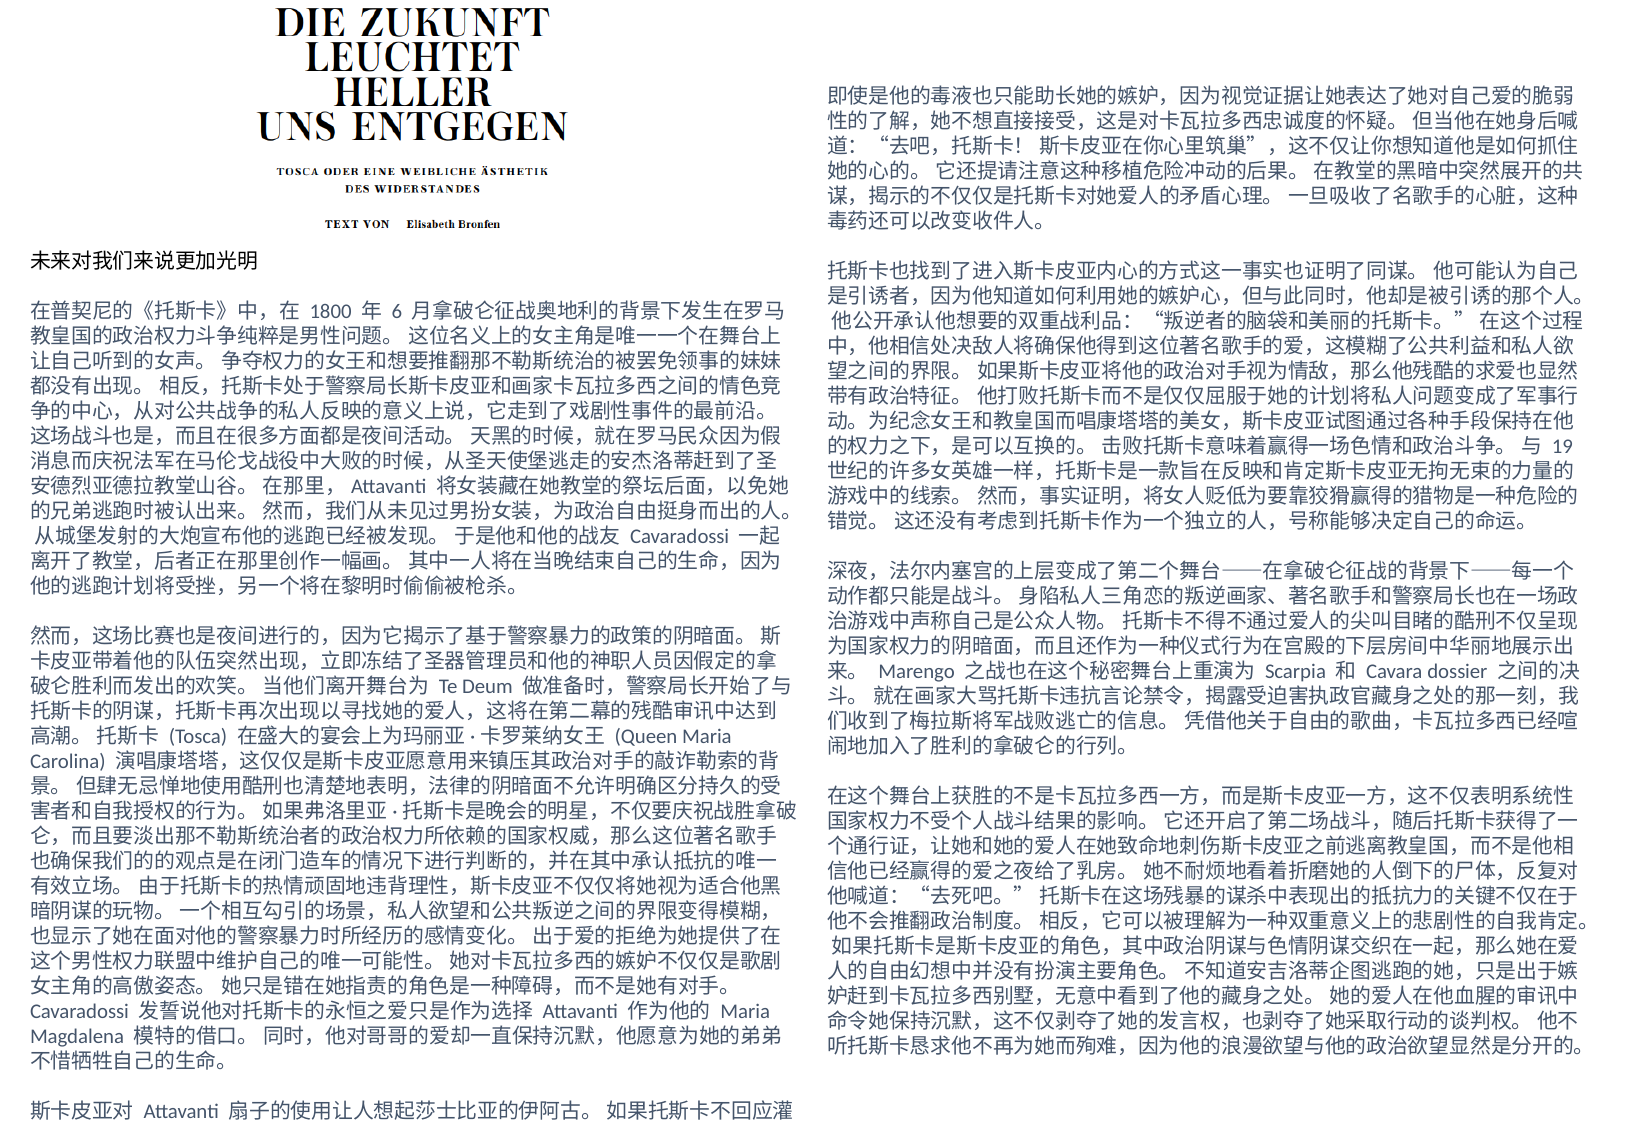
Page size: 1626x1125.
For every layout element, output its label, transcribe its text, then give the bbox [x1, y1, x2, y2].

text_box 即使是他的毒液也只能助长她的嫉妒，因为视觉证据让她表达了她对自己爱的脆弱性的了解，她不想直接接受，这是对卡瓦拉多西忠诚度的怀疑。 但当他在她身后喊道：“去吧，托斯卡！ 斯卡皮亚在你心里筑巢”，这不仅让你想知道他是如何抓住她的心的。 它还提请注意这种移植危险冲动的后果。 在教堂的黑暗中突然展开的共谋，揭示的不仅仅是托斯卡对她爱人的矛盾心理。 一旦吸收了名歌手的心脏，这种毒药还可以改变收件人。 托斯卡也找到了进入斯卡皮亚内心的方式这一事实也证明了同谋。 他可能认为自己是引诱者，因为他知道如何利用她的嫉妒心，但与此同时，他却是被引诱的那个人。 他公开承认他想要的双重战利品：“叛逆者的脑袋和美丽的托斯卡。” 在这个过程中，他相信处决敌人将确保他得到这位著名歌手的爱，这模糊了公共利益和私人欲望之间的界限。 如果斯卡皮亚将他的政治对手视为情敌，那么他残酷的求爱也显然带有政治特征。 他打败托斯卡而不是仅仅屈服于她的计划将私人问题变成了军事行动。为纪念女王和教皇国而唱康塔塔的美女，斯卡皮亚试图通过各种手段保持在他的权力之下，是可以互换的。 击败托斯卡意味着赢得一场色情和政治斗争。 与 19 世纪的许多女英雄一样，托斯卡是一款旨在反映和肯定斯卡皮亚无拘无束的力量的游戏中的线索。 然而，事实证明，将女人贬低为要靠狡猾赢得的猎物是一种危险的错觉。 这还没有考虑到托斯卡作为一个独立的人，号称能够决定自己的命运。 深夜，法尔内塞宫的上层变成了第二个舞台——在拿破仑征战的背景下——每一个动作都只能是战斗。 身陷私人三角恋的叛逆画家、著名歌手和警察局长也在一场政治游戏中声称自己是公众人物。 托斯卡不得不通过爱人的尖叫目睹的酷刑不仅呈现为国家权力的阴暗面，而且还作为一种仪式行为在宫殿的下层房间中华丽地展示出来。 Marengo 之战也在这个秘密舞台上重演为 Scarpia 和 Cavara dossier 之间的决斗。 就在画家大骂托斯卡违抗言论禁令，揭露受迫害执政官藏身之处的那一刻，我们收到了梅拉斯将军战败逃亡的信息。 凭借他关于自由的歌曲，卡瓦拉多西已经喧闹地加入了胜利的拿破仑的行列。 在这个舞台上获胜的不是卡瓦拉多西一方，而是斯卡皮亚一方，这不仅表明系统性国家权力不受个人战斗结果的影响。 它还开启了第二场战斗，随后托斯卡获得了一个通行证，让她和她的爱人在她致命地刺伤斯卡皮亚之前逃离教皇国，而不是他相信他已经赢得的爱之夜给了乳房。 她不耐烦地看着折磨她的人倒下的尸体，反复对他喊道：“去死吧。” 托斯卡在这场残暴的谋杀中表现出的抵抗力的关键不仅在于他不会推翻政治制度。 相反，它可以被理解为一种双重意义上的悲剧性的自我肯定。 如果托斯卡是斯卡皮亚的角色，其中政治阴谋与色情阴谋交织在一起，那么她在爱人的自由幻想中并没有扮演主要角色。 不知道安吉洛蒂企图逃跑的她，只是出于嫉妒赶到卡瓦拉多西别墅，无意中看到了他的藏身之处。 她的爱人在他血腥的审讯中命令她保持沉默，这不仅剥夺了她的发言权，也剥夺了她采取行动的谈判权。 他不听托斯卡恳求他不再为她而殉难，因为他的浪漫欲望与他的政治欲望显然是分开的。 [812, 75, 1610, 1065]
text_box 未来对我们来说更加光明 在普契尼的《托斯卡》中，在 1800 年 6 月拿破仑征战奥地利的背景下发生在罗马教皇国的政治权力斗争纯粹是男性问题。 这位名义上的女主角是唯一一个在舞台上让自己听到的女声。 争夺权力的女王和想要推翻那不勒斯统治的被罢免领事的妹妹都没有出现。 相反，托斯卡处于警察局长斯卡皮亚和画家卡瓦拉多西之间的情色竞争的中心，从对公共战争的私人反映的意义上说，它走到了戏剧性事件的最前沿。 这场战斗也是，而且在很多方面都是夜间活动。 天黑的时候，就在罗马民众因为假消息而庆祝法军在马伦戈战役中大败的时候，从圣天使堡逃走的安杰洛蒂赶到了圣安德烈亚德拉教堂山谷。 在那里，Attavanti 将女装藏在她教堂的祭坛后面，以免她的兄弟逃跑时被认出来。 然而，我们从未见过男扮女装，为政治自由挺身而出的人。 从城堡发射的大炮宣布他的逃跑已经被发现。 于是他和他的战友 Cavaradossi 一起离开了教堂，后者正在那里创作一幅画。 其中一人将在当晚结束自己的生命，因为他的逃跑计划将受挫，另一个将在黎明时偷偷被枪杀。 然而，这场比赛也是夜间进行的，因为它揭示了基于警察暴力的政策的阴暗面。 斯卡皮亚带着他的队伍突然出现，立即冻结了圣器管理员和他的神职人员因假定的拿破仑胜利而发出的欢笑。 当他们离开舞台为 Te Deum 做准备时，警察局长开始了与托斯卡的阴谋，托斯卡再次出现以寻找她的爱人，这将在第二幕的残酷审讯中达到高潮。 托斯卡 (Tosca) 在盛大的宴会上为玛丽亚·卡罗莱纳女王 (Queen Maria Carolina) 演唱康塔塔，这仅仅是斯卡皮亚愿意用来镇压其政治对手的敲诈勒索的背景。 但肆无忌惮地使用酷刑也清楚地表明，法律的阴暗面不允许明确区​​分持久的受害者和自我授权的行为。 如果弗洛里亚·托斯卡是晚会的明星，不仅要庆祝战胜拿破仑，而且要淡出那不勒斯统治者的政治权力所依赖的国家权威，那么这位著名歌手也确保我们的的观点是在闭门造车的情况下进行判断的，并在其中承认抵抗的唯一有效立场。 由于托斯卡的热情顽固地违背理性，斯卡皮亚不仅仅将她视为适合他黑暗阴谋的玩物。 一个相互勾引的场景，私人欲望和公共叛逆之间的界限变得模糊，也显示了她在面对他的警察暴力时所经历的感情变化。 出于爱的拒绝为她提供了在这个男性权力联盟中维护自己的唯一可能性。 她对卡瓦拉多西的嫉妒不仅仅是歌剧女主角的高傲姿态。 她只是错在她指责的角色是一种障碍，而不是她有对手。 Cavaradossi 发誓说他对托斯卡的永恒之爱只是作为选择 Attavanti 作为他的 Maria Magdalena 模特的借口。 同时，他对哥哥的爱却一直保持沉默，他愿意为她的弟弟不惜牺牲自己的生命。 斯卡皮亚对 Attavanti 扇子的使用让人想起莎士比亚的伊阿古。 如果托斯卡不回应灌输给她的怀疑，他的狡猾就没有作用。 [15, 240, 813, 1125]
picture [250, 0, 577, 241]
